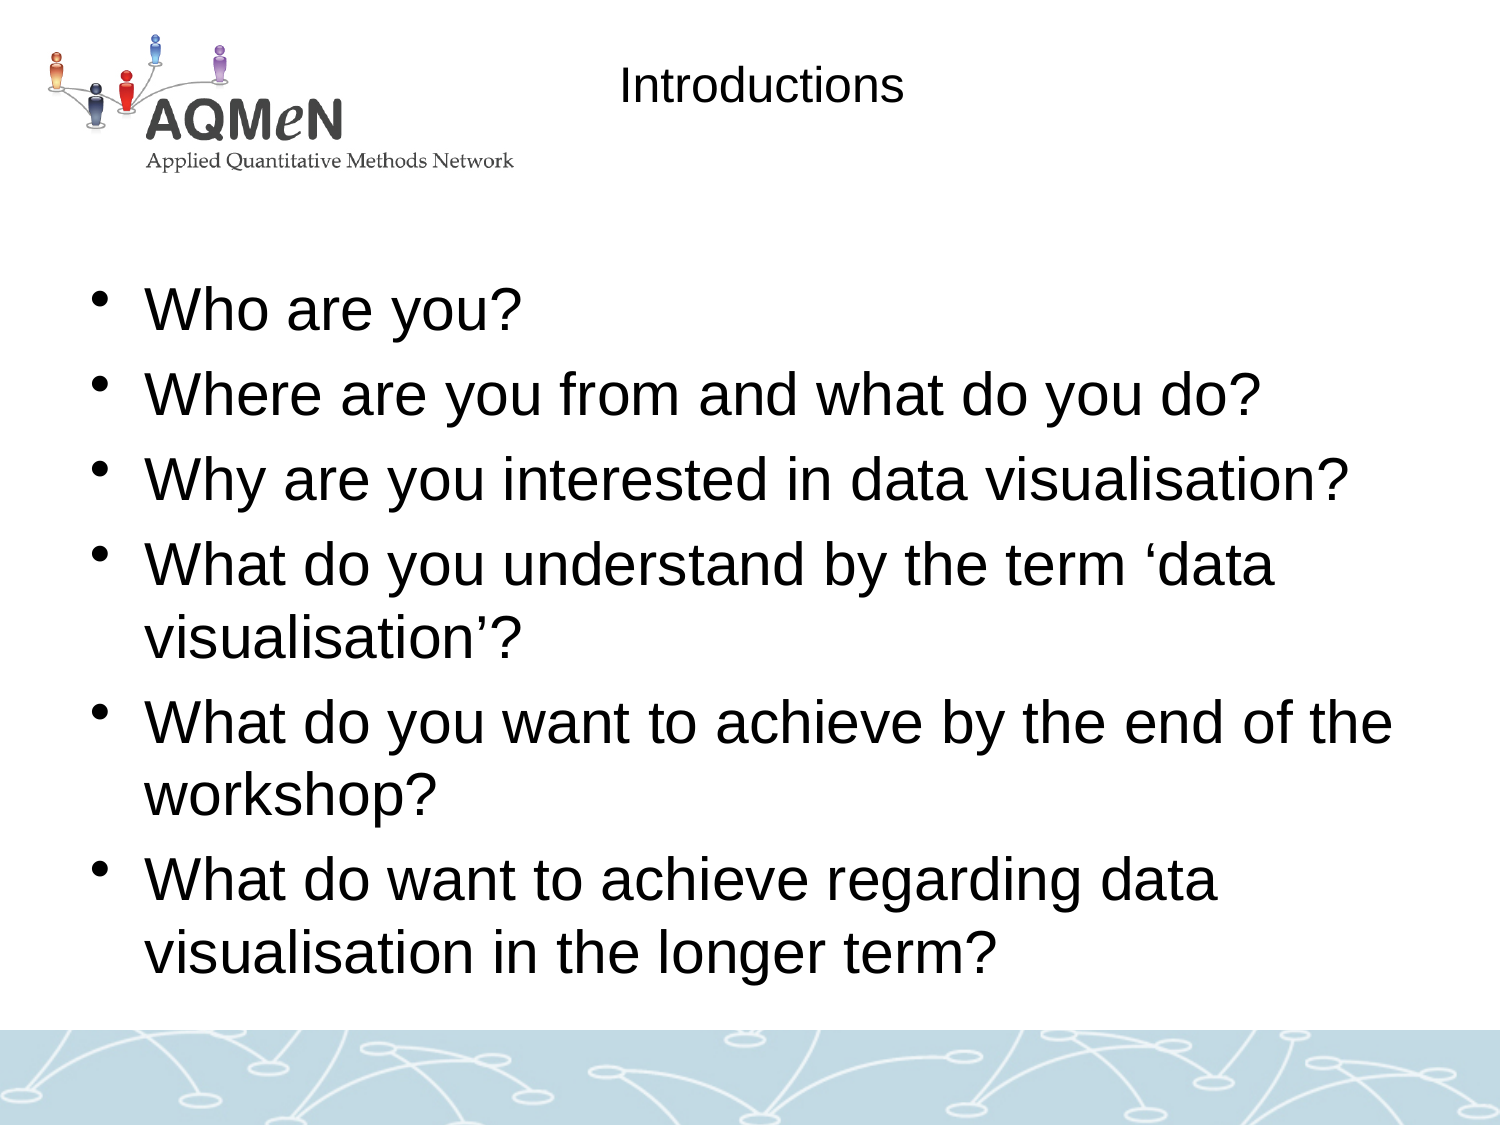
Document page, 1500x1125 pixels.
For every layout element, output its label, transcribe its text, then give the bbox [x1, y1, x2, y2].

picture [47, 34, 514, 173]
title Introductions [324, 45, 1199, 233]
list Who are you? Where are you from and what do you do? Why are you interested in data visualisation? What do you understand by the term ‘data visualisation’? What do you want to achieve by the end of the workshop? What do want to achieve regarding data visualisation in the longer term? [75, 262, 1425, 1005]
picture [0, 1030, 1500, 1125]
